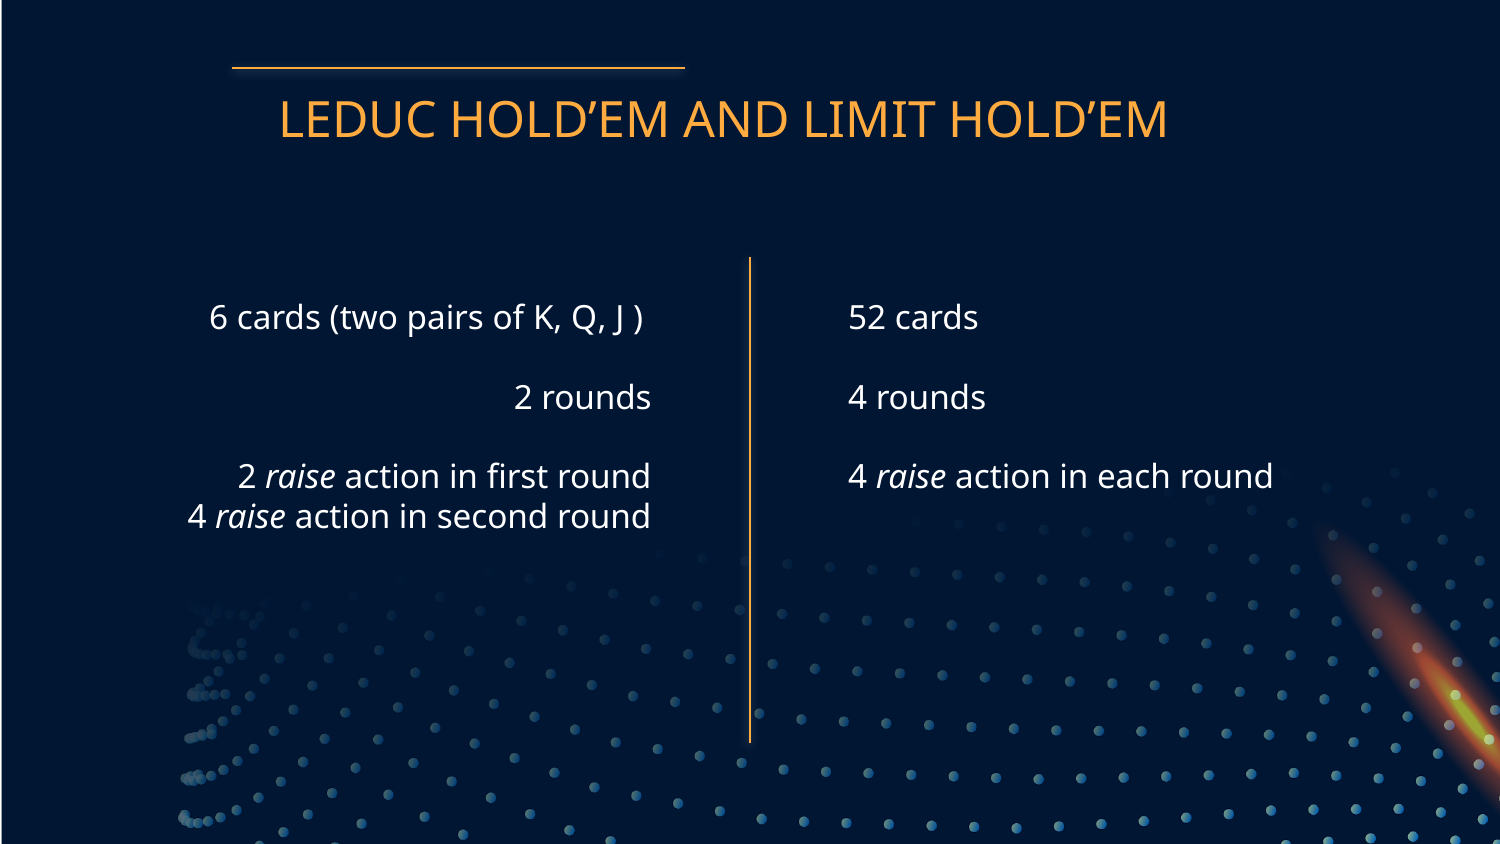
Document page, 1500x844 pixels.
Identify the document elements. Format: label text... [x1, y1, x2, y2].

title LEDUC HOLD’EM AND LIMIT HOLD’EM [153, 72, 1295, 228]
picture [0, 0, 1500, 844]
subtitle 6 cards (two pairs of K, Q, J ) 2 rounds 2 raise action in first round 4 raise action in second round [102, 280, 667, 744]
subtitle 52 cards 4 rounds 4 raise action in each round [833, 280, 1377, 549]
